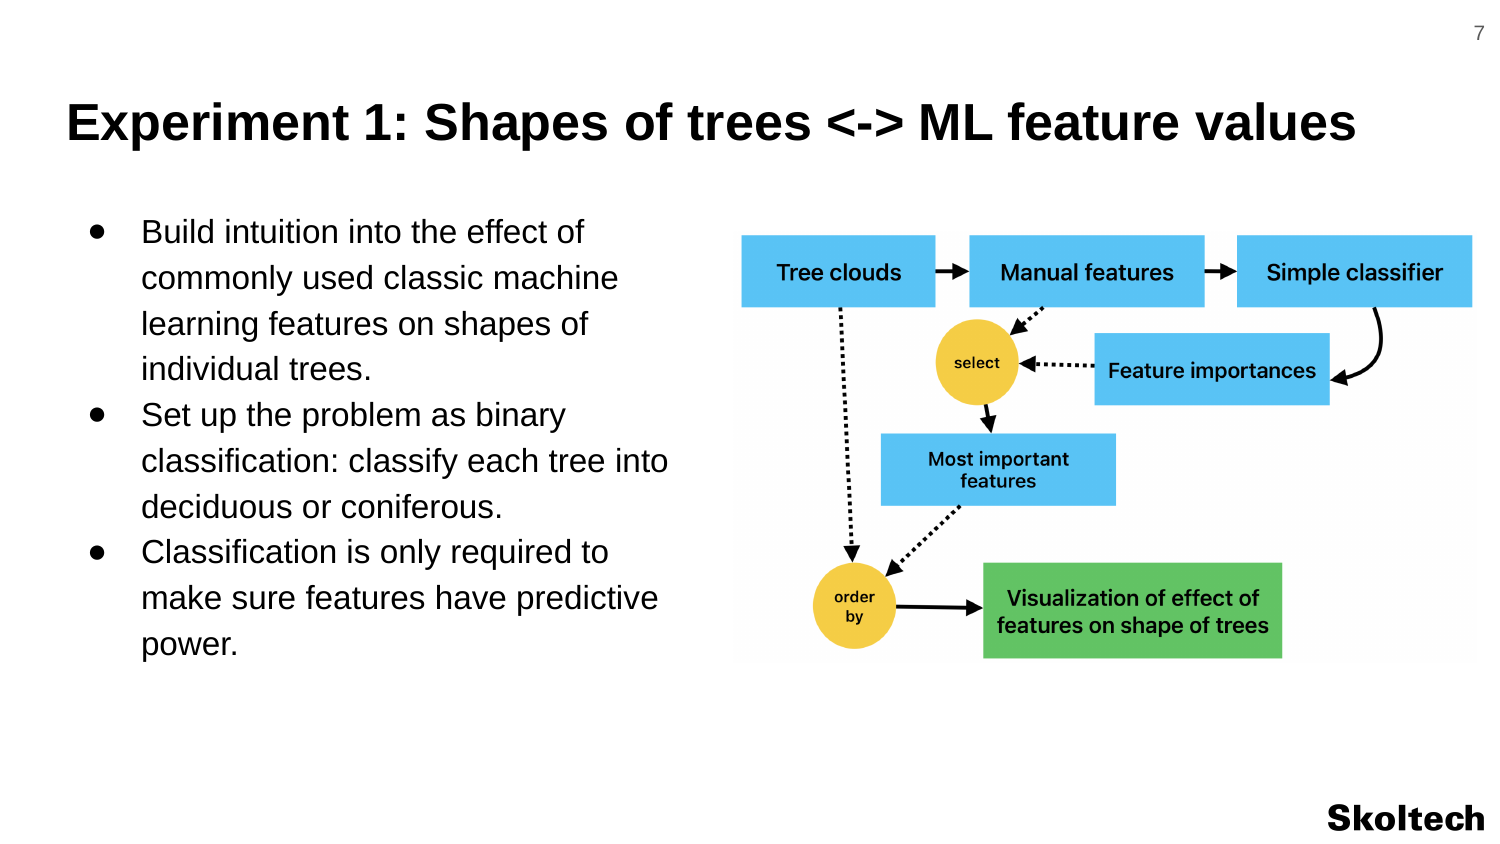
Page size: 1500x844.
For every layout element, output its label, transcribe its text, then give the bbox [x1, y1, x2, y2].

picture [1328, 803, 1484, 831]
slide_number ‹#› [1410, 0, 1500, 65]
list Build intuition into the effect of commonly used classic machine learning features on shapes of individual trees. Set up the problem as binary classification: classify each tree into deciduous or coniferous. Classification is only required to make sure features have predictive power. [51, 189, 708, 750]
picture [733, 231, 1477, 663]
title Experiment 1: Shapes of trees <-> ML feature values [51, 72, 1449, 167]
